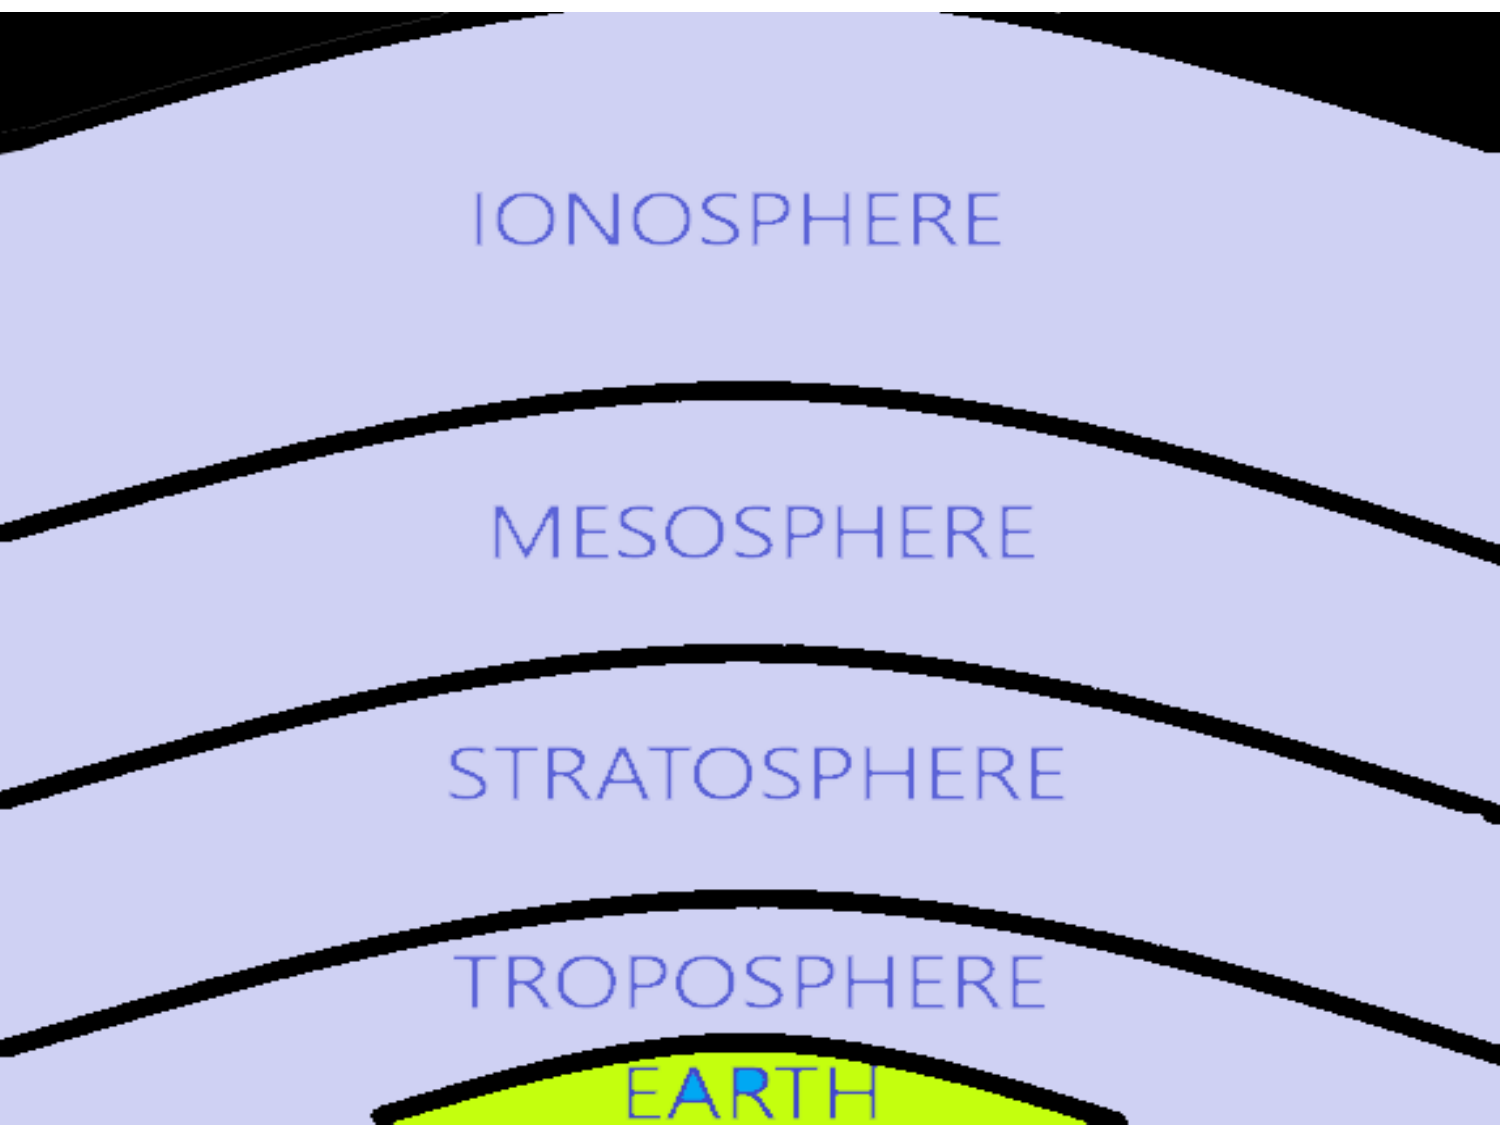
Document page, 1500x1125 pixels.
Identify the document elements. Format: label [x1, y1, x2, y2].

list [0, 12, 1500, 1125]
